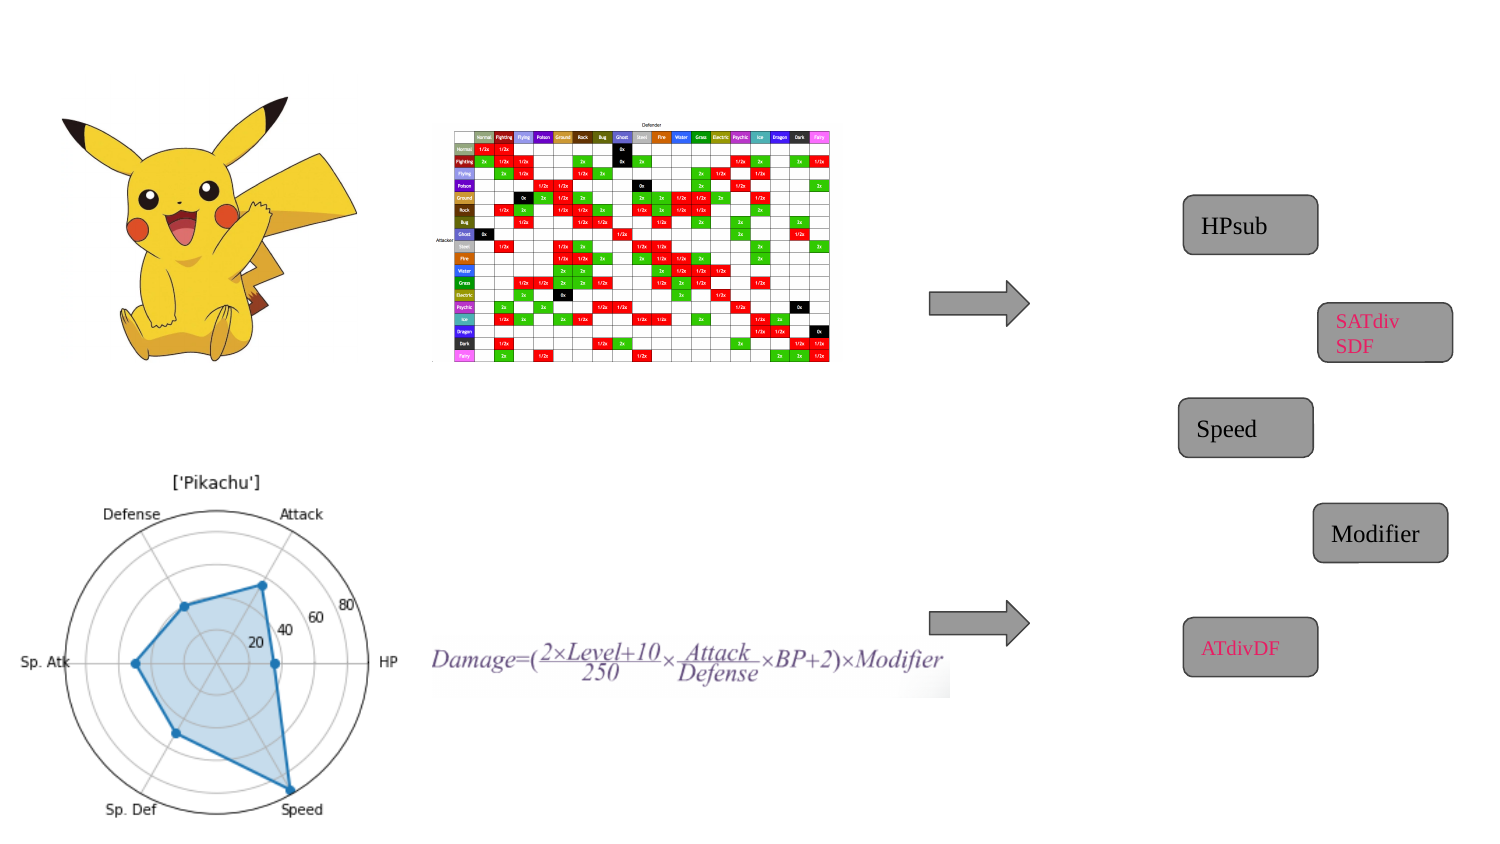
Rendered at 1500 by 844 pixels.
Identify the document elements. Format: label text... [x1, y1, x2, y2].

picture [11, 464, 407, 830]
text_box ATdivDF [1183, 617, 1318, 677]
picture [432, 123, 843, 363]
text_box [929, 600, 1030, 646]
text_box SATdiv SDF [1317, 302, 1453, 363]
picture [432, 635, 951, 699]
text_box [929, 280, 1030, 327]
text_box HPsub [1183, 195, 1318, 255]
picture [60, 74, 358, 363]
text_box Modifier [1313, 503, 1448, 563]
text_box Speed [1178, 398, 1314, 458]
